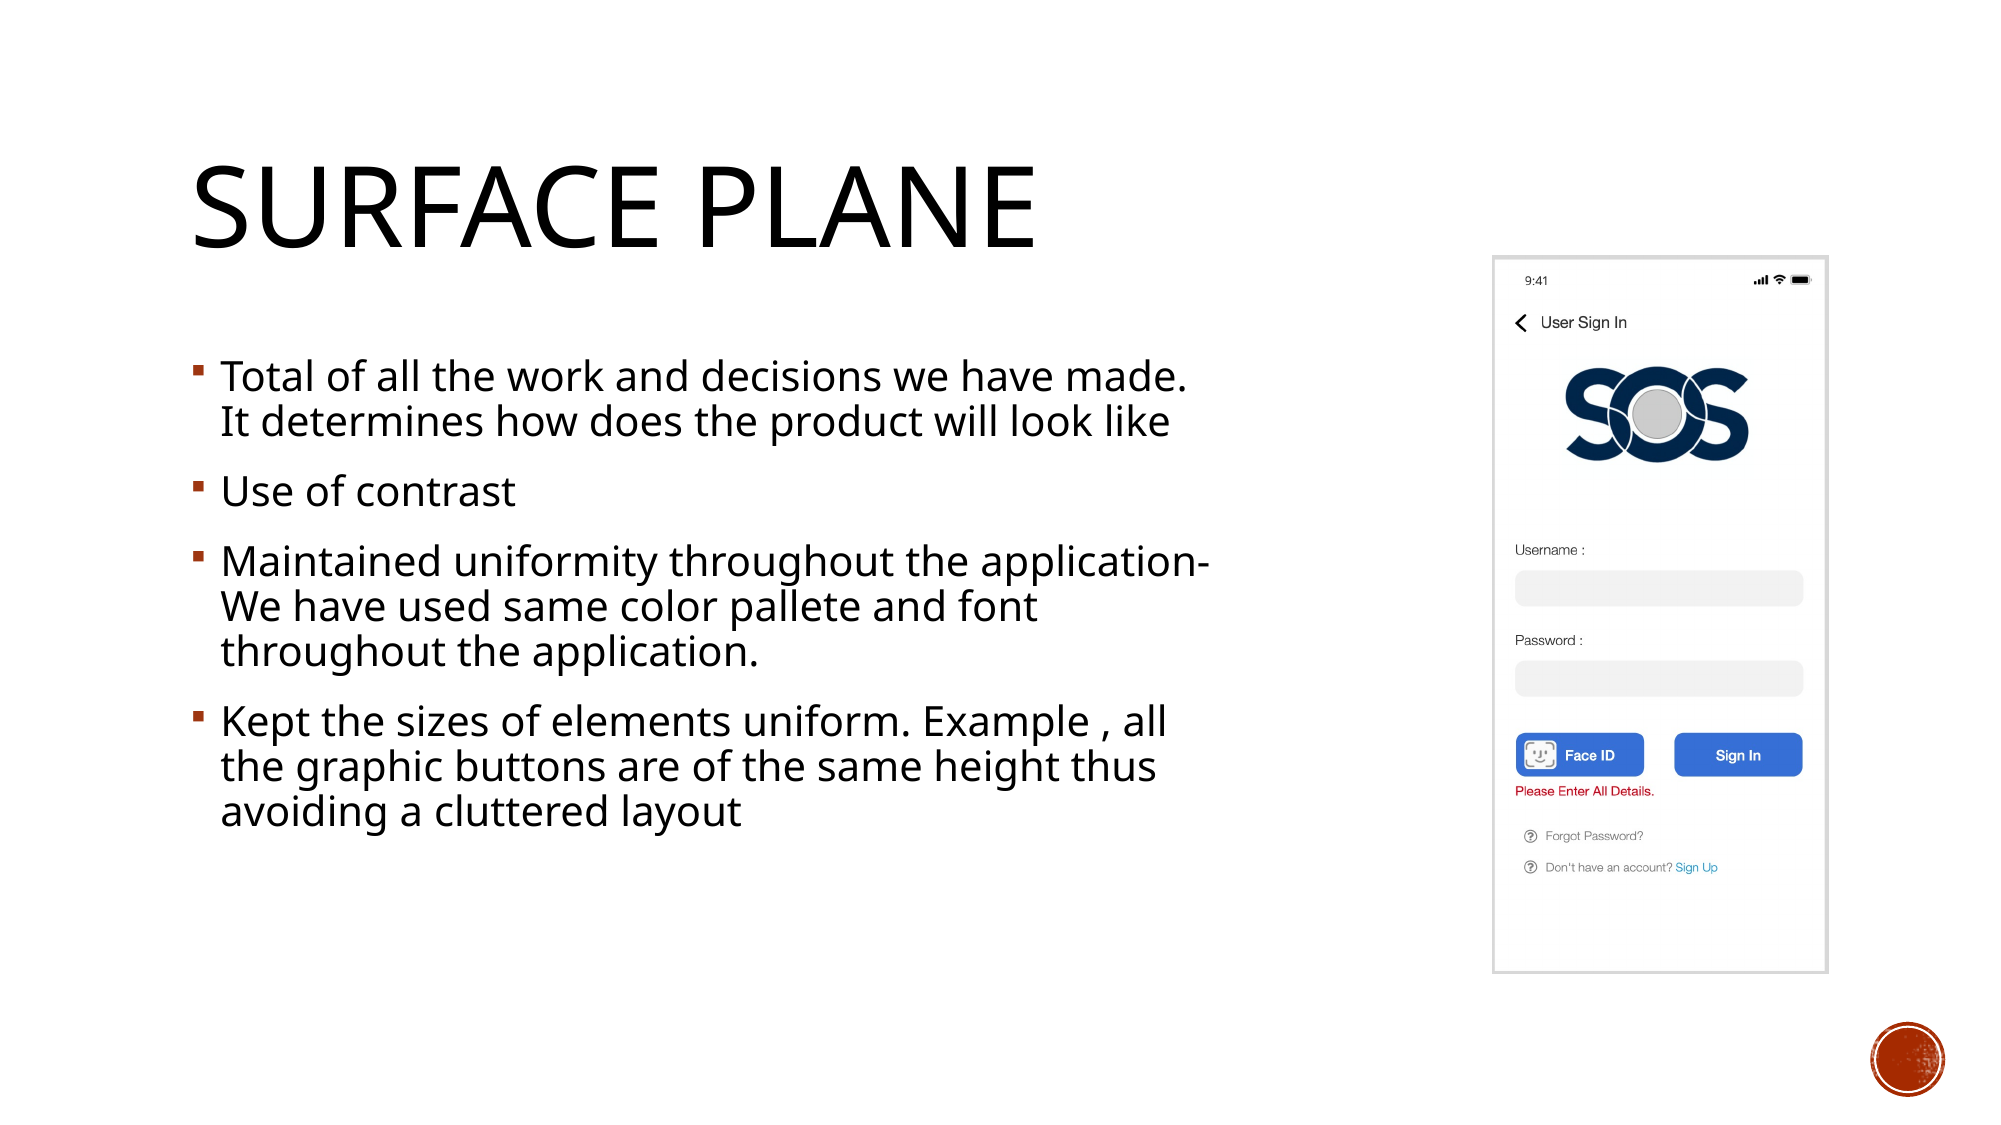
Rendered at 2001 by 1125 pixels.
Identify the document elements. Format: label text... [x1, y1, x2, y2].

list Total of all the work and decisions we have made. It determines how does the product will look like Use of contrast Maintained uniformity throughout the application- We have used same color pallete and font throughout the application. Kept the sizes of elements uniform. Example , all the graphic buttons are of the same height thus avoiding a cluttered layout [175, 348, 1239, 1013]
title Surface plane [175, 79, 1826, 344]
picture [1492, 255, 1829, 974]
